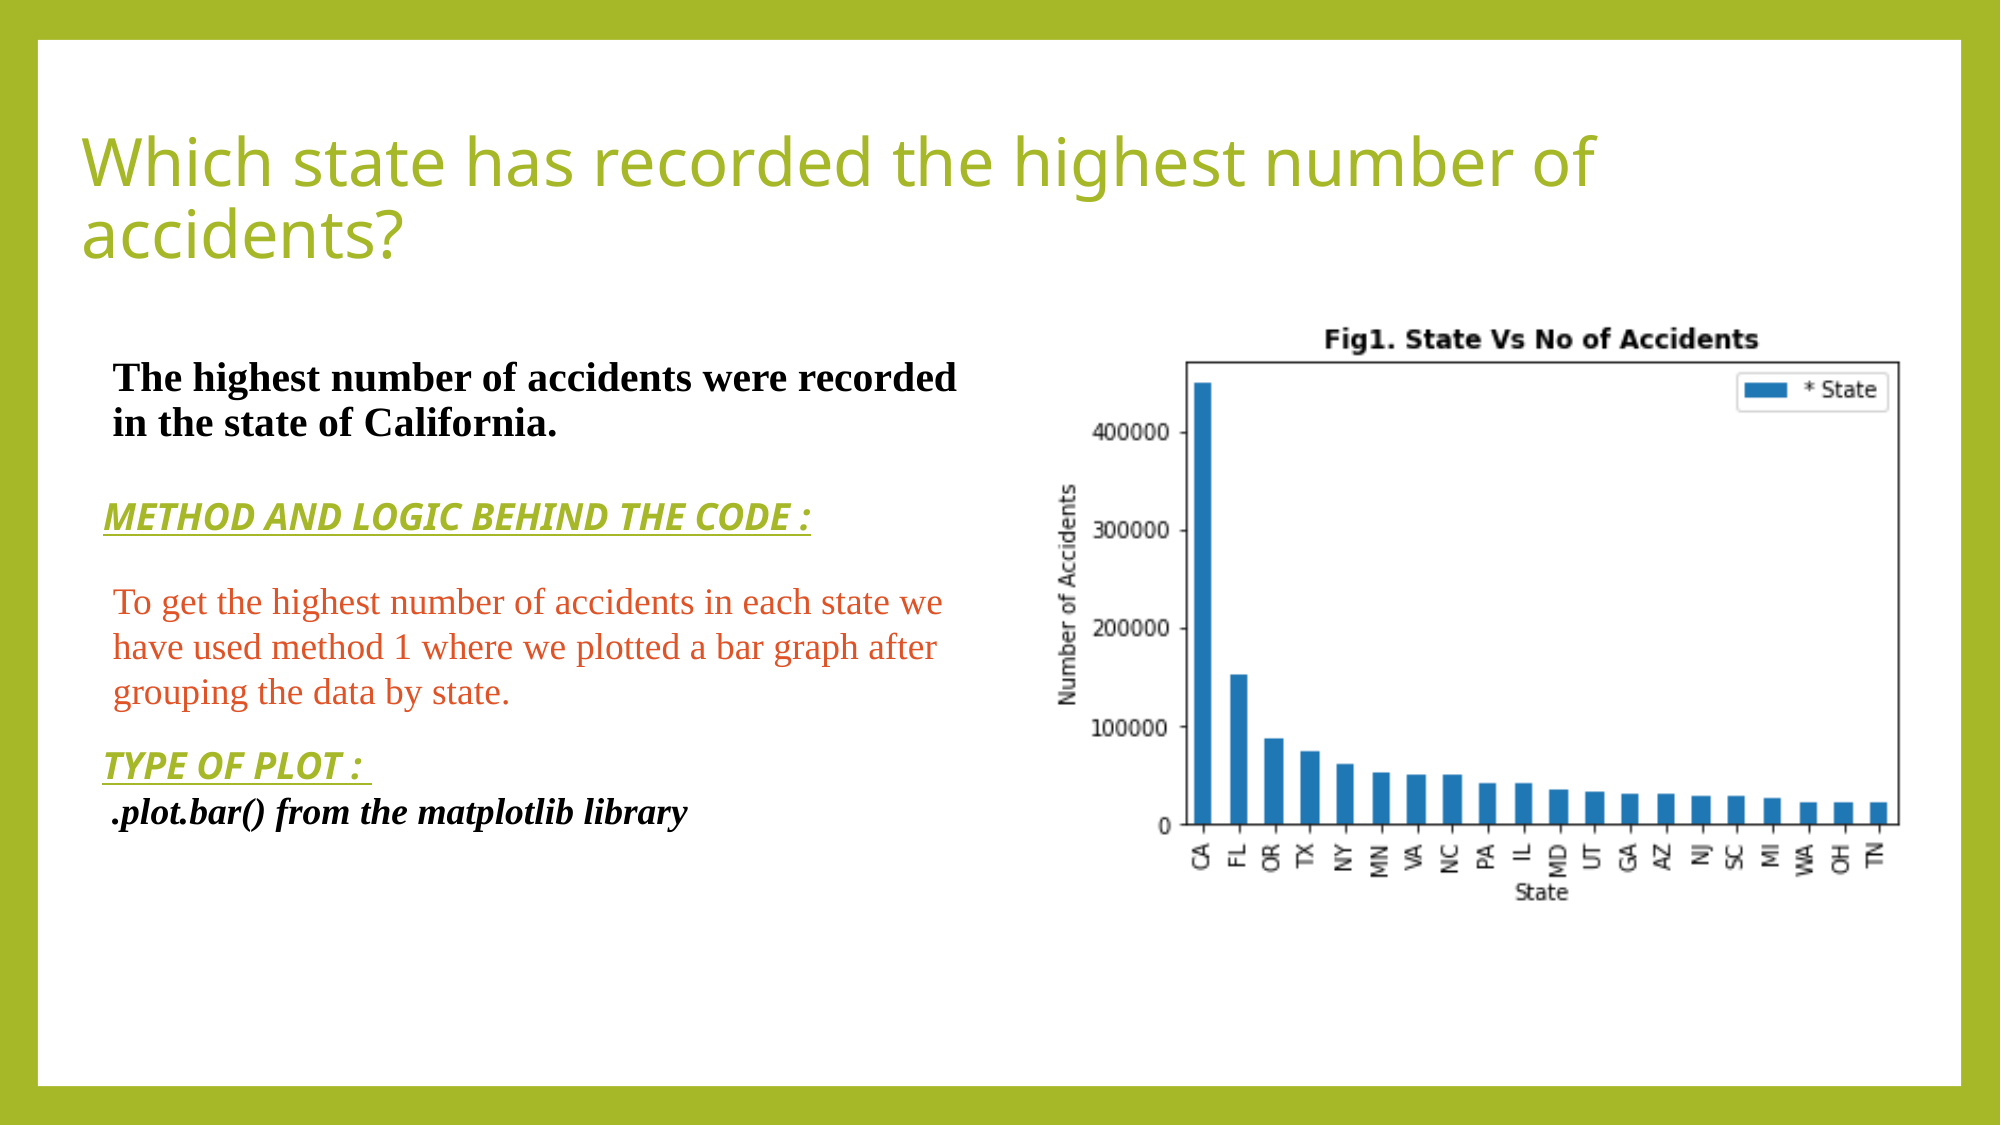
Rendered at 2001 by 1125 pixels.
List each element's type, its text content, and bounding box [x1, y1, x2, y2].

text_box METHOD AND LOGIC BEHIND THE CODE : [88, 485, 1031, 546]
title Which state has recorded the highest number of accidents? [66, 58, 1820, 281]
text_box TYPE OF PLOT : .plot.bar() from the matplotlib library [87, 734, 807, 840]
picture [1046, 313, 1912, 920]
text_box The highest number of accidents were recorded in the state of California. [97, 348, 999, 462]
text_box To get the highest number of accidents in each state we have used method 1 where we plotted a bar graph after grouping the data by state. [97, 569, 985, 720]
